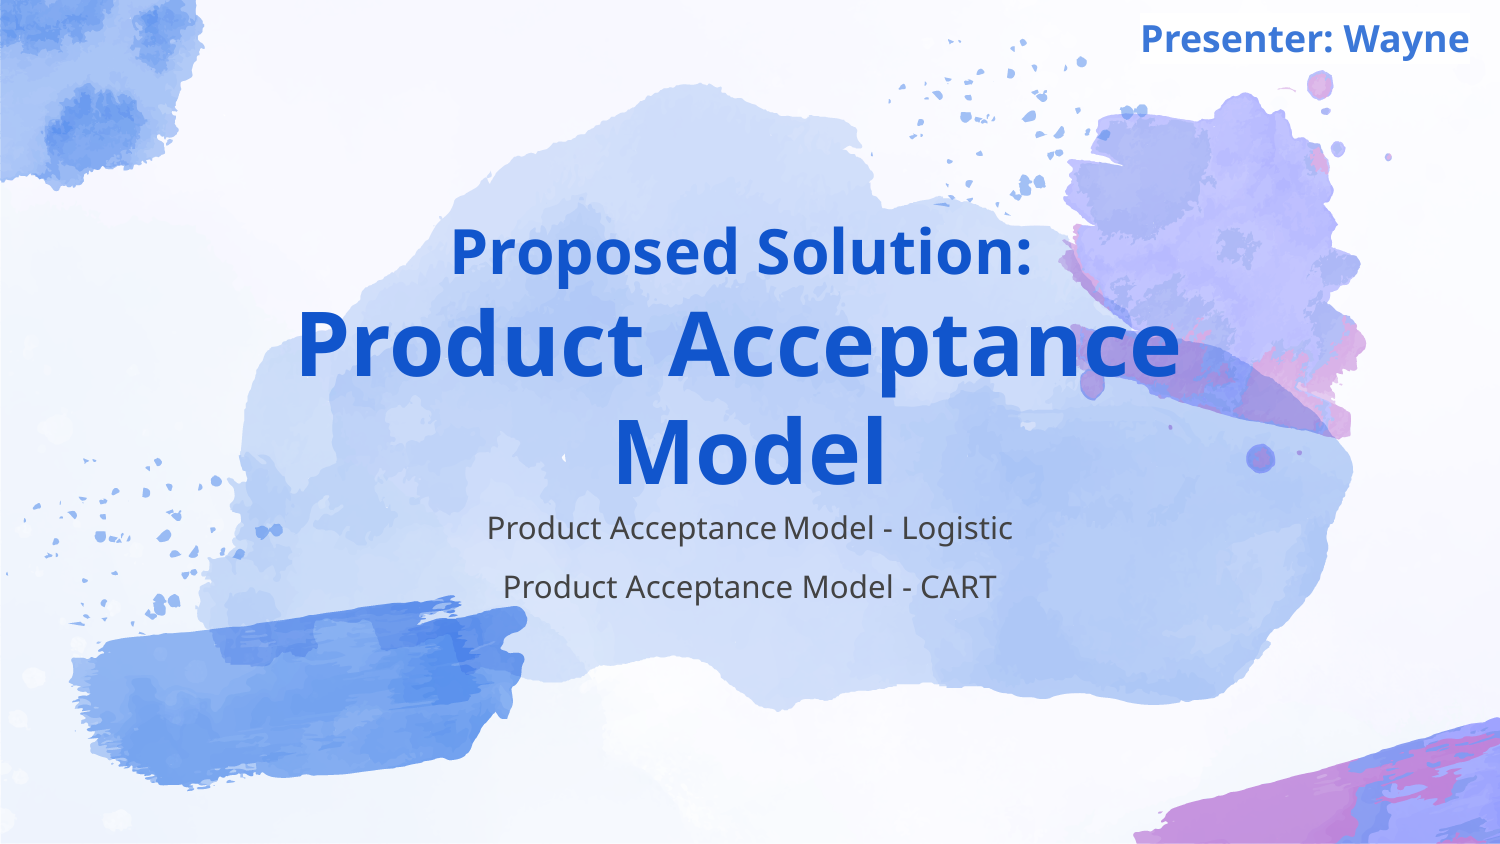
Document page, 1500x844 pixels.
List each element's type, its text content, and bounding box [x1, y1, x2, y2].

subtitle Product Acceptance Model - Logistic Product Acceptance Model - CART [376, 493, 1124, 631]
text_box Presenter: Wayne [1110, 0, 1500, 80]
picture [0, 0, 1500, 844]
title Proposed Solution: Product Acceptance Model [182, 246, 1318, 468]
